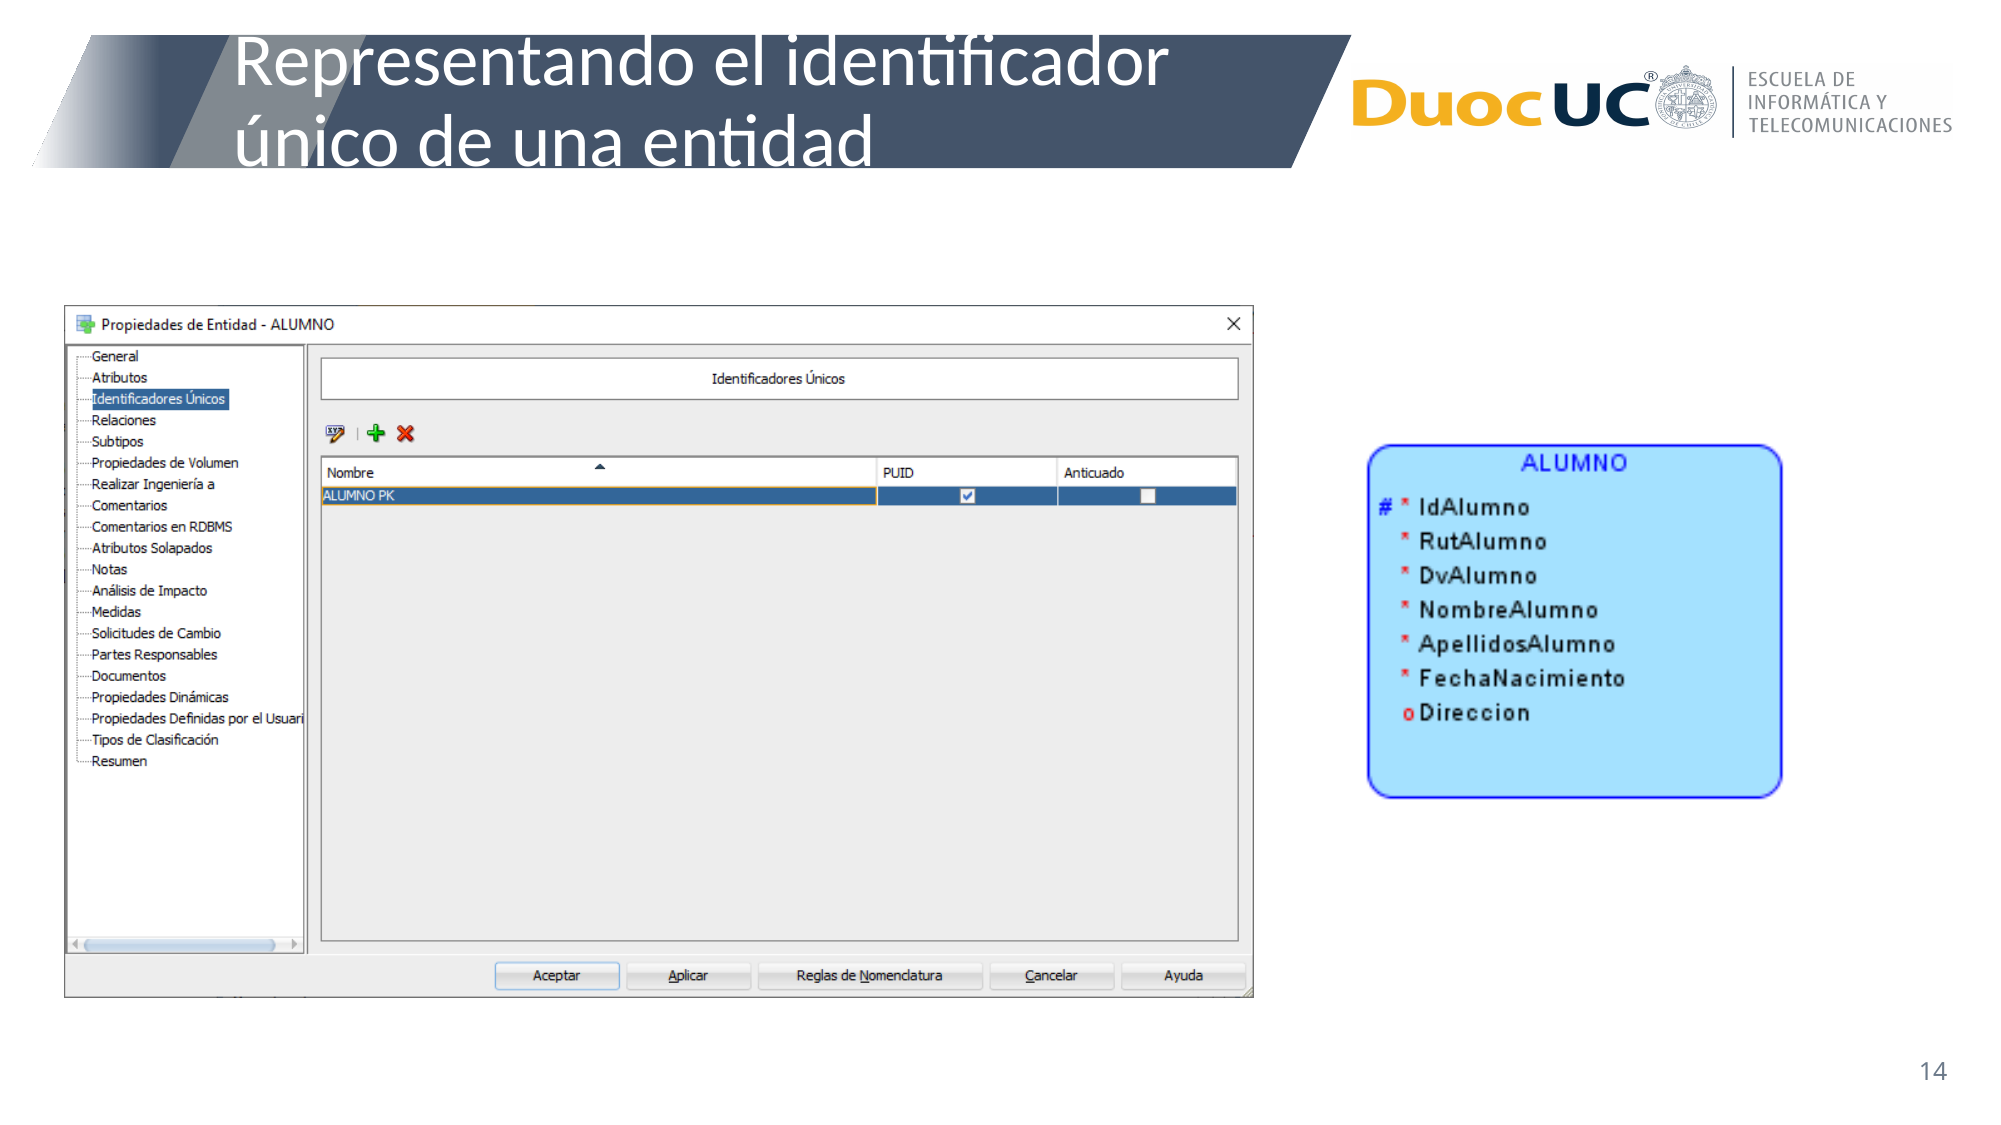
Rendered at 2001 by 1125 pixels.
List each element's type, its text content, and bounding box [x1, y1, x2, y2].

picture [1351, 63, 1953, 140]
title Representando el identificador único de una entidad [218, 34, 1324, 169]
picture [64, 305, 1254, 998]
picture [1301, 379, 1837, 863]
